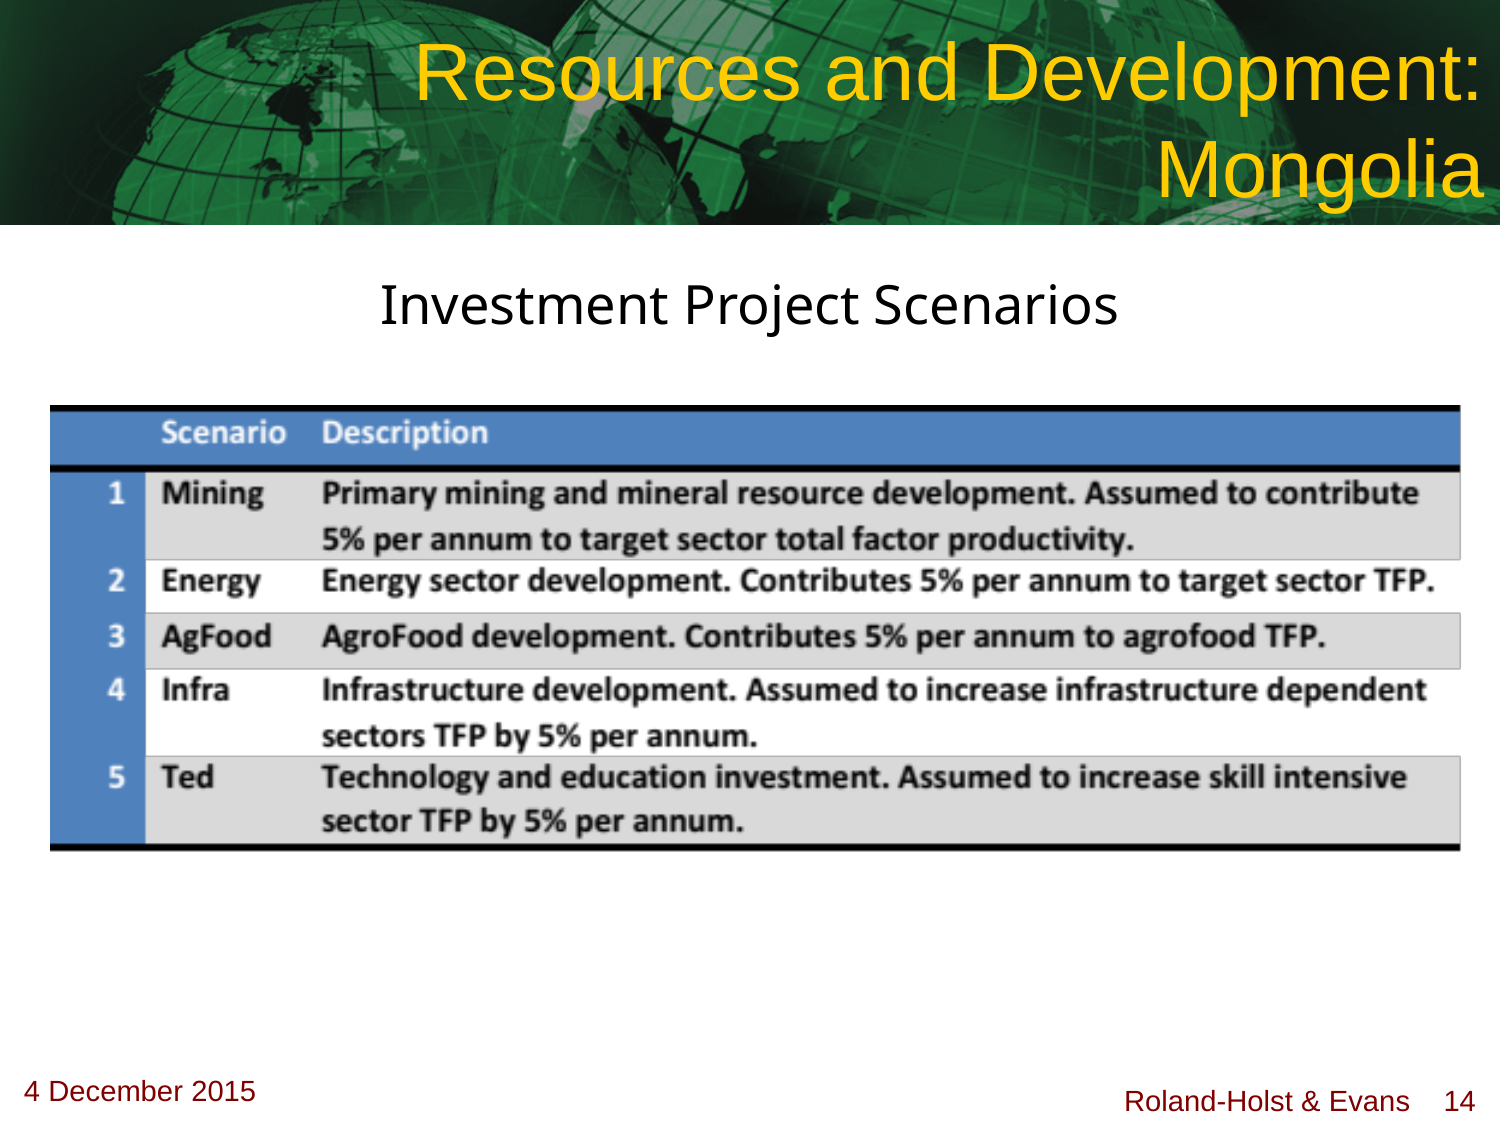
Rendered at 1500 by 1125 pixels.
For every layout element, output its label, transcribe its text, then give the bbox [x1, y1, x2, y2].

list Investment Project Scenarios [24, 262, 1475, 1063]
picture [49, 404, 1500, 888]
title Resources and Development: Mongolia [382, 22, 1500, 211]
picture [0, 0, 1500, 225]
